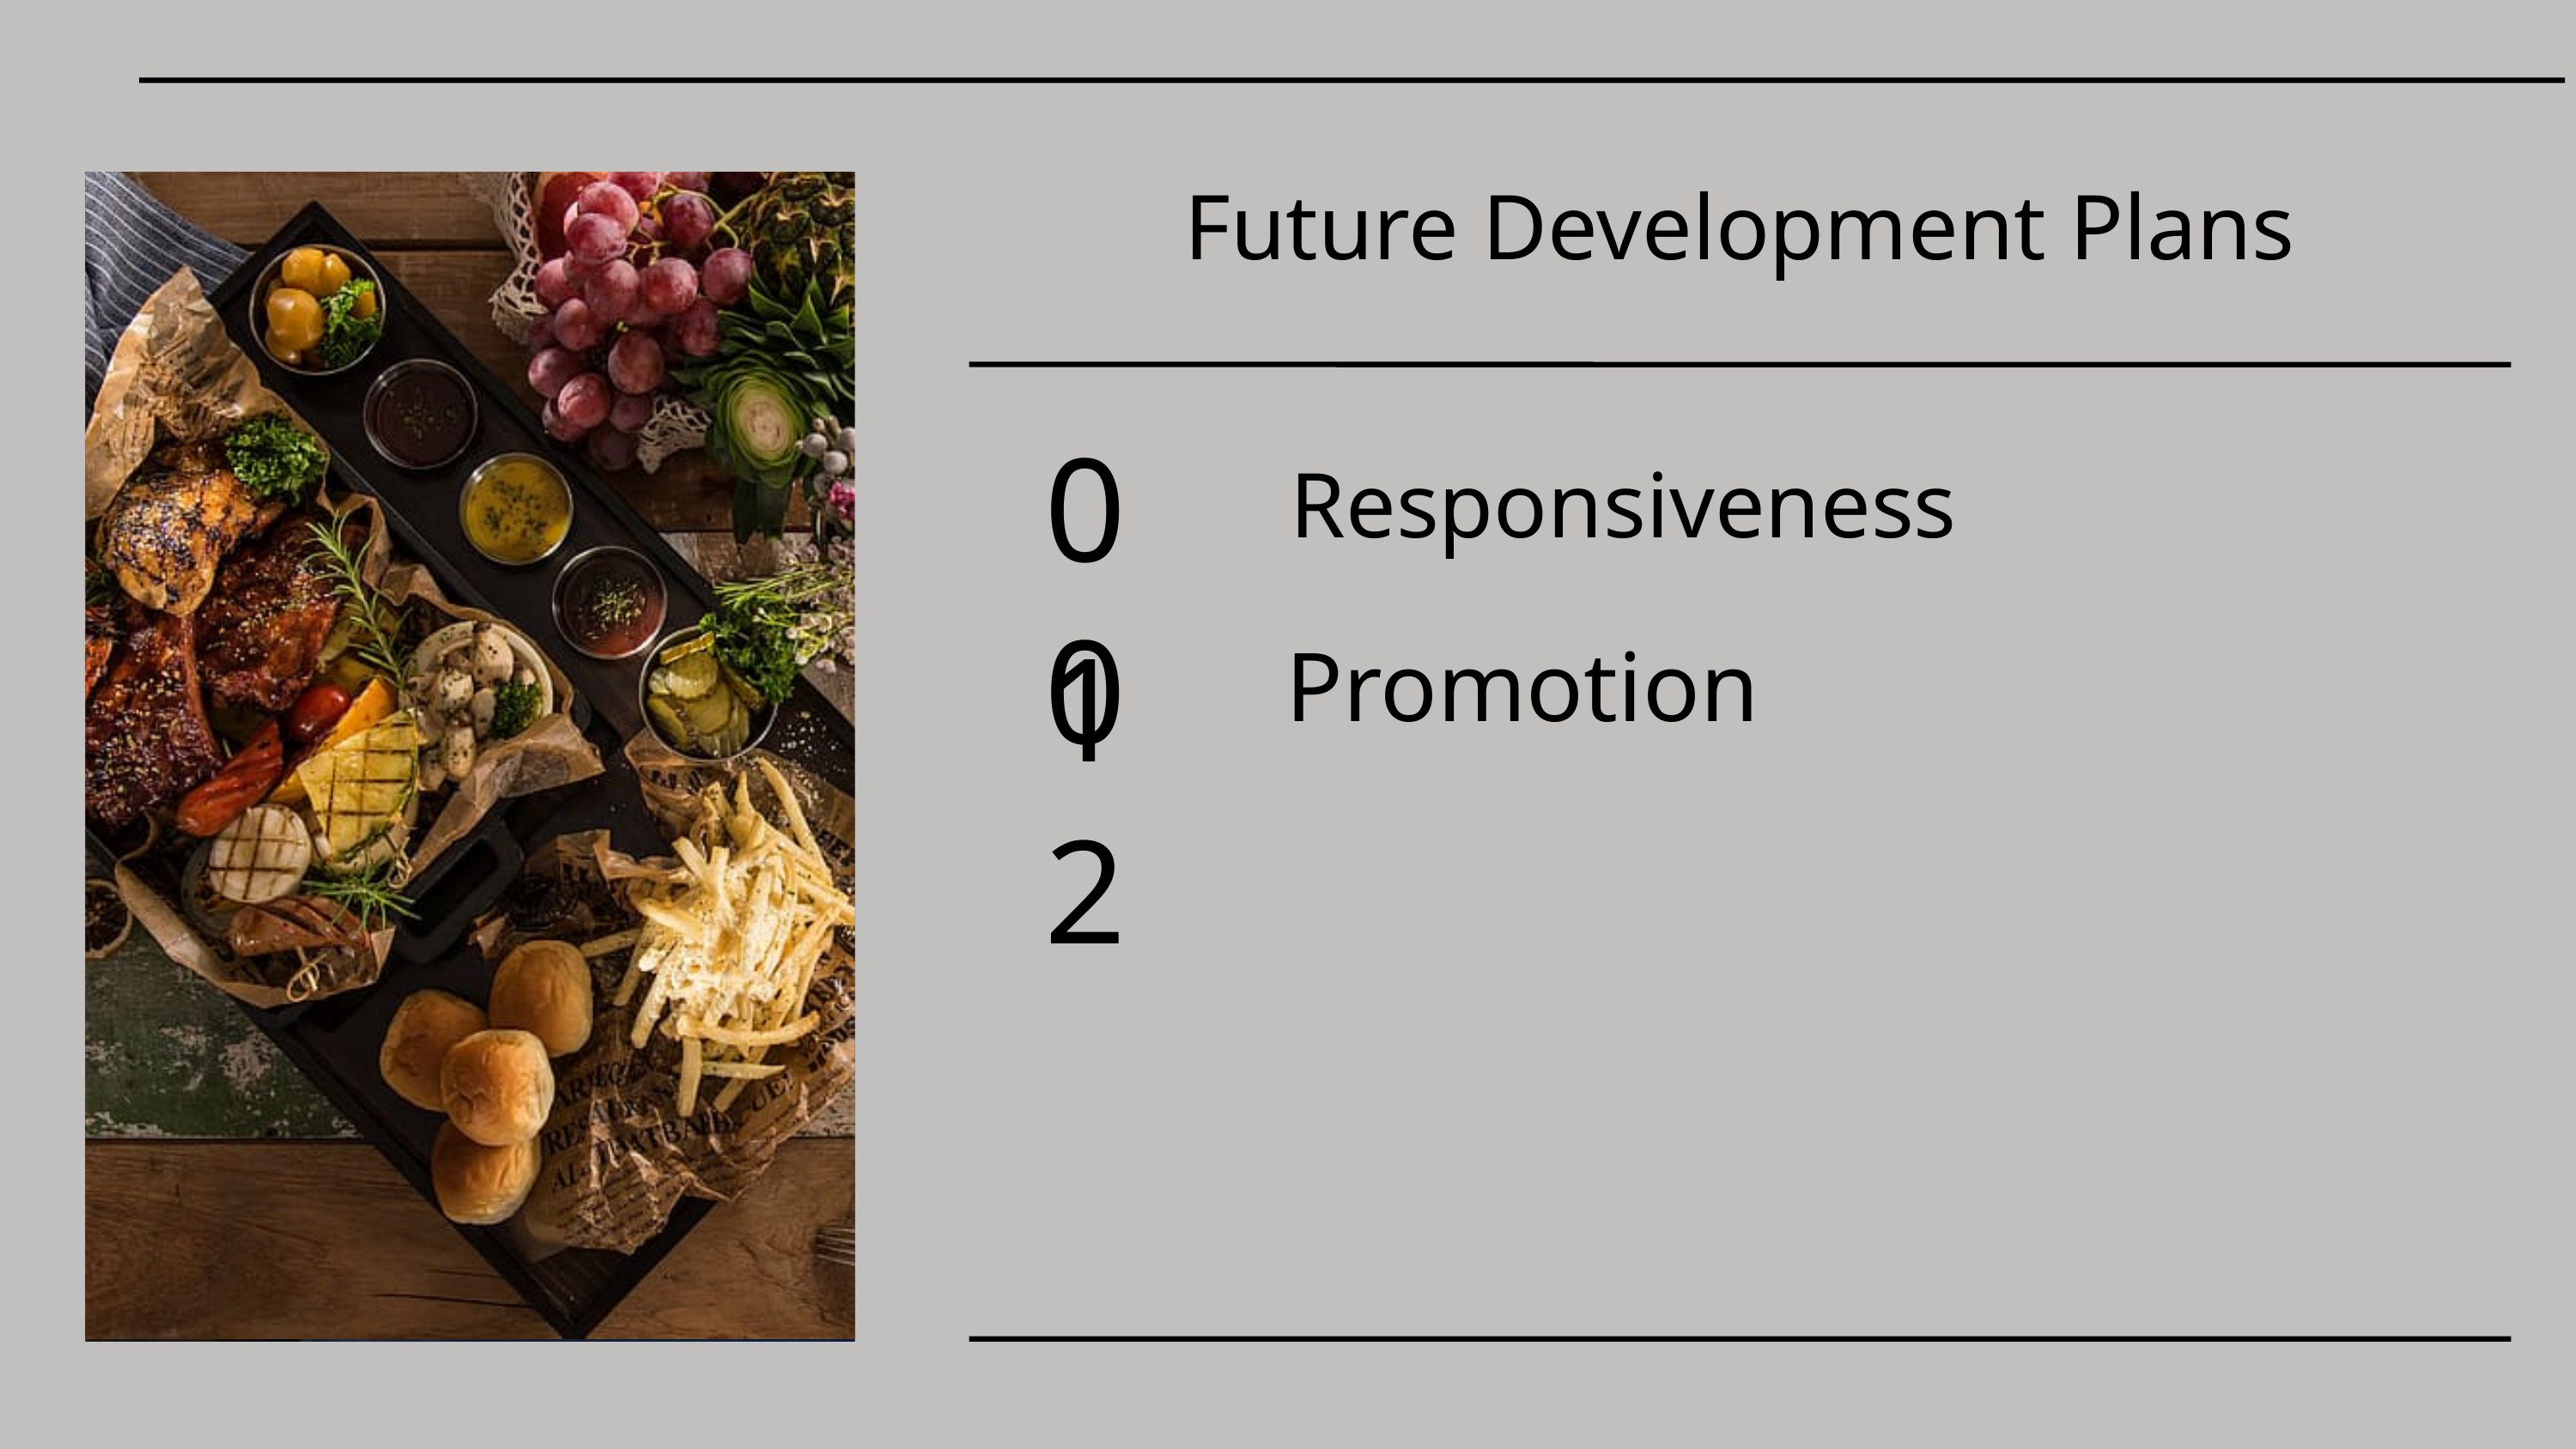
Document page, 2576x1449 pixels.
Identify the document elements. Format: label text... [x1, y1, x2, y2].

text_box Responsiveness [1253, 430, 1995, 555]
text_box Future Development Plans [969, 152, 2512, 278]
text_box Promotion [1253, 607, 1792, 741]
text_box 01 [1029, 390, 1143, 572]
text_box 02 [1023, 572, 1149, 973]
text_box [85, 172, 855, 1339]
